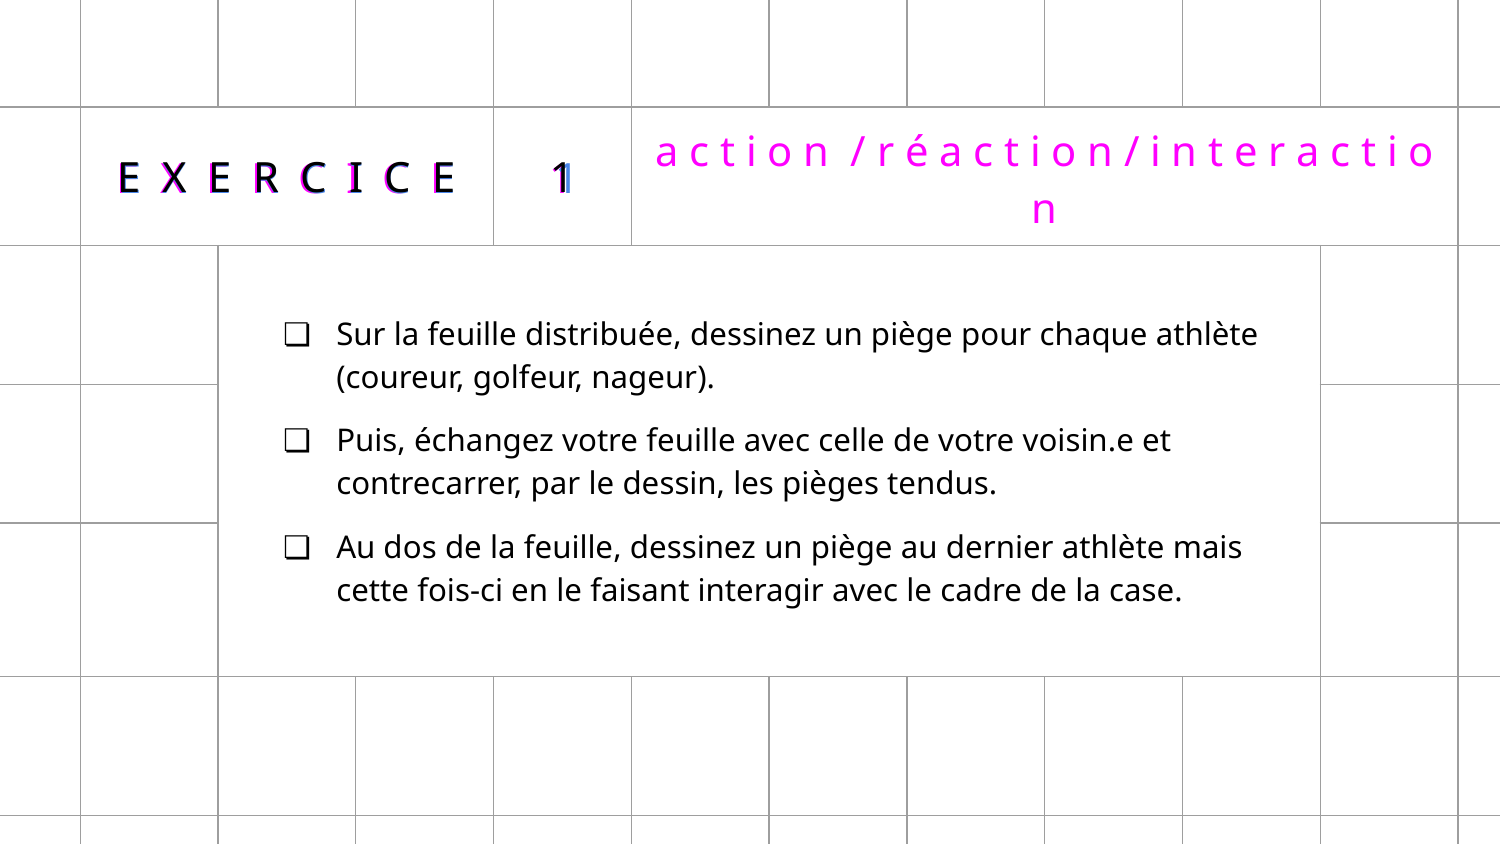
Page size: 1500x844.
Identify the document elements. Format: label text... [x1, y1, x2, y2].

table_cell [219, 677, 355, 815]
table_cell [1459, 816, 1500, 844]
table_cell 1 [494, 108, 631, 245]
table_cell [632, 677, 768, 815]
table_cell [219, 0, 355, 106]
table_cell [356, 0, 493, 106]
table_cell [770, 816, 906, 844]
table_cell [81, 524, 217, 676]
table_cell [494, 0, 631, 106]
table_cell [770, 677, 906, 815]
table_cell [908, 816, 1044, 844]
table_cell [494, 816, 631, 844]
table_cell [632, 816, 768, 844]
table_cell [908, 0, 1044, 106]
table_cell [1045, 816, 1182, 844]
table_cell [1321, 524, 1457, 676]
table_cell [81, 677, 217, 815]
table_cell [632, 0, 768, 106]
table_cell [1459, 677, 1500, 815]
table_cell [1183, 816, 1320, 844]
table_cell [1459, 524, 1500, 676]
table_cell [356, 677, 493, 815]
table_cell [0, 677, 80, 815]
table_cell [1321, 385, 1457, 522]
table_cell [0, 246, 80, 384]
table_cell [356, 816, 493, 844]
table_cell [1045, 677, 1182, 815]
table_cell [1321, 0, 1457, 106]
table_cell [1321, 677, 1457, 815]
table_cell [908, 677, 1044, 815]
table_cell [1459, 108, 1500, 245]
table_cell [0, 524, 80, 676]
table_cell Sur la feuille distribuée, dessinez un piège pour chaque athlète (coureur, golfeur, nageur). Puis, échangez votre feuille avec celle de votre voisin.e et contrecarrer, par le dessin, les pièges tendus. Au dos de la feuille, dessinez un piège au dernier athlète mais cette fois-ci en le faisant interagir avec le cadre de la case. [219, 246, 1320, 676]
table_cell [81, 816, 217, 844]
table_cell [1321, 816, 1457, 844]
table_cell [1459, 385, 1500, 522]
table_cell [0, 108, 80, 245]
table_cell [81, 246, 217, 384]
table_cell [1459, 246, 1500, 384]
table_cell E X E R C I C E [81, 108, 493, 245]
table_cell [0, 816, 80, 844]
table_cell [81, 385, 217, 522]
table_cell [219, 816, 355, 844]
table_cell [0, 385, 80, 522]
table_cell [1183, 677, 1320, 815]
table_cell [81, 0, 217, 106]
table_cell [1045, 0, 1182, 106]
table_cell [1183, 0, 1320, 106]
table_cell [0, 0, 80, 106]
table_cell [494, 677, 631, 815]
table_cell [1459, 0, 1500, 106]
table_cell [770, 0, 906, 106]
table_cell a c t i o n / r é a c t i o n / i n t e r a c t i o n [632, 108, 1457, 245]
table_cell [1321, 246, 1457, 384]
